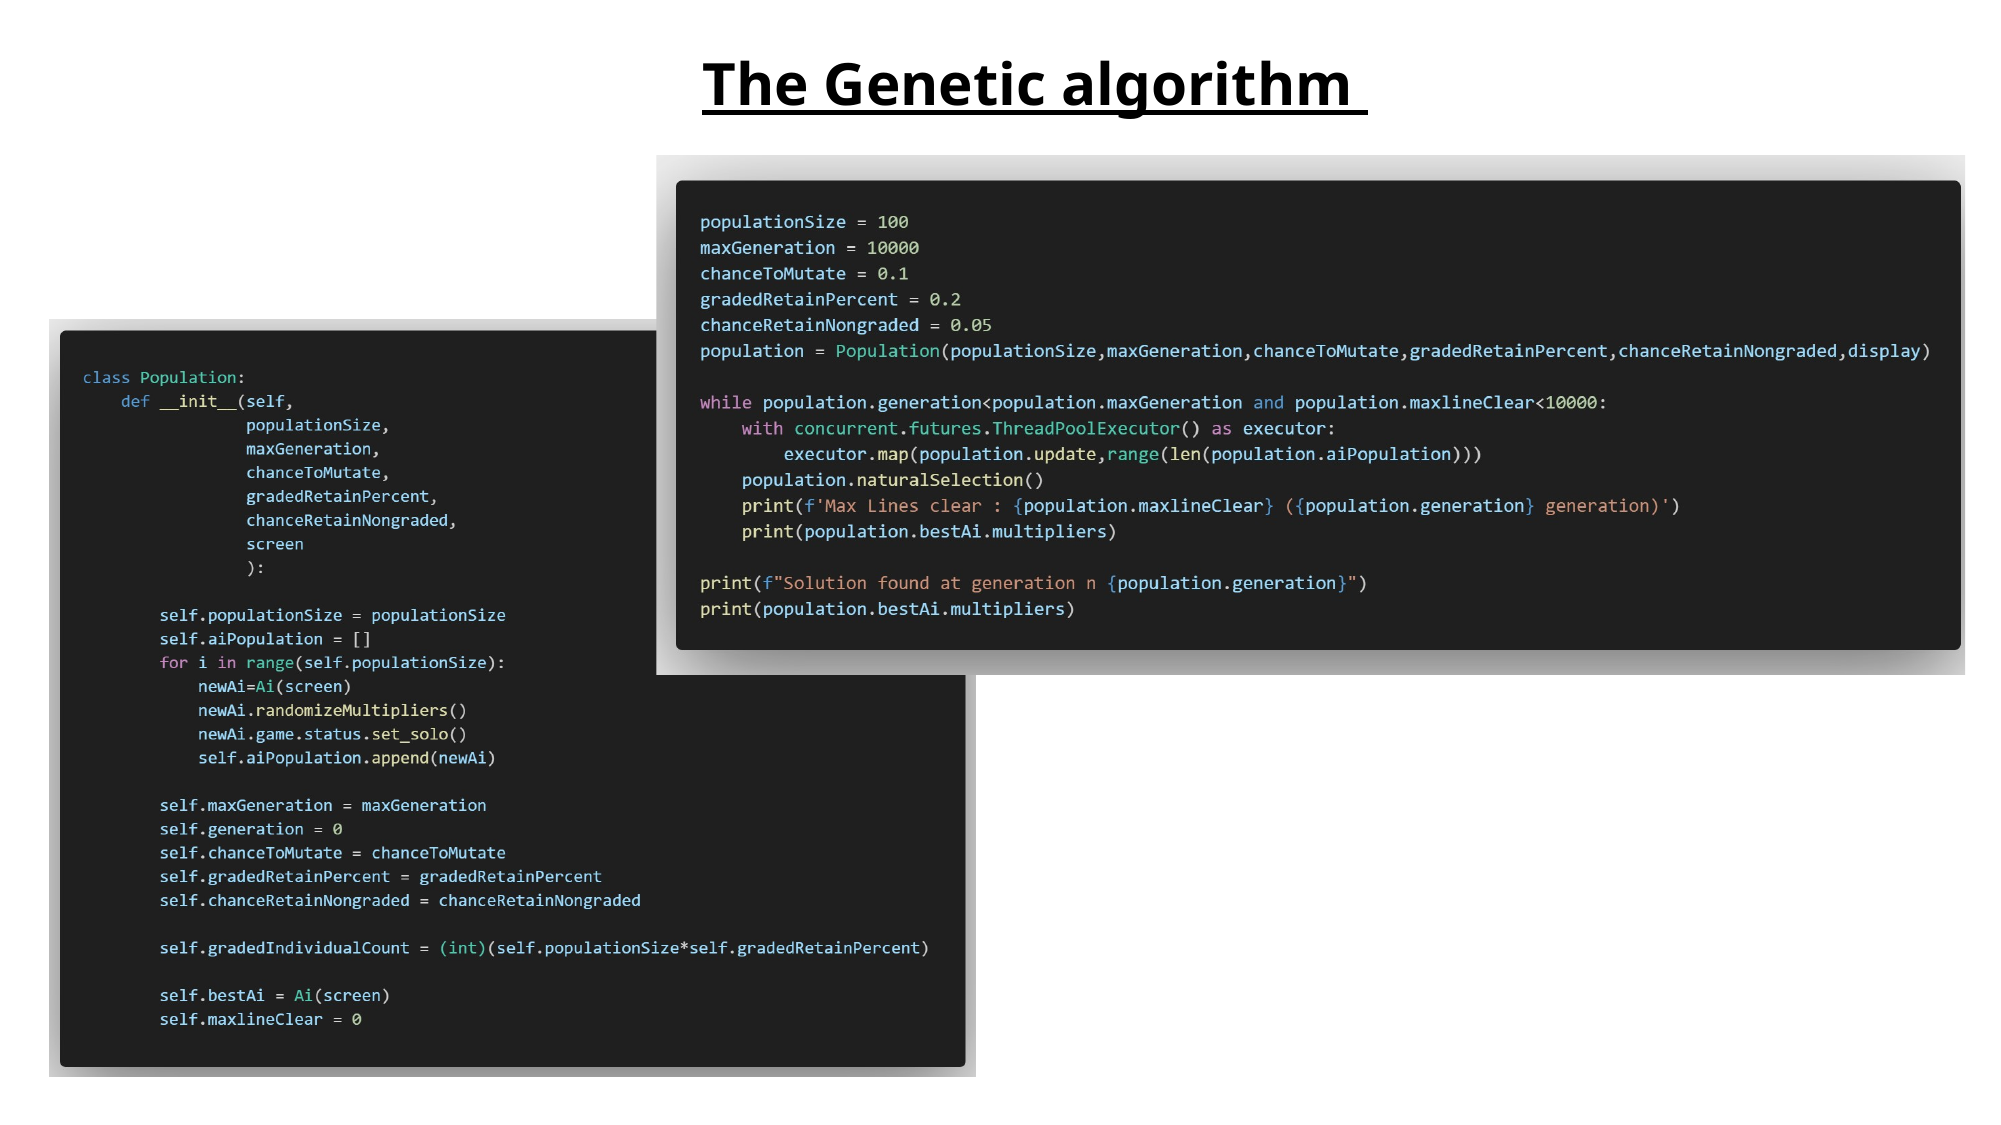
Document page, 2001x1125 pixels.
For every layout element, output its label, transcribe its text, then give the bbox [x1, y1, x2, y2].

picture [49, 155, 1966, 1077]
text_box The Genetic algorithm [687, 48, 1688, 155]
